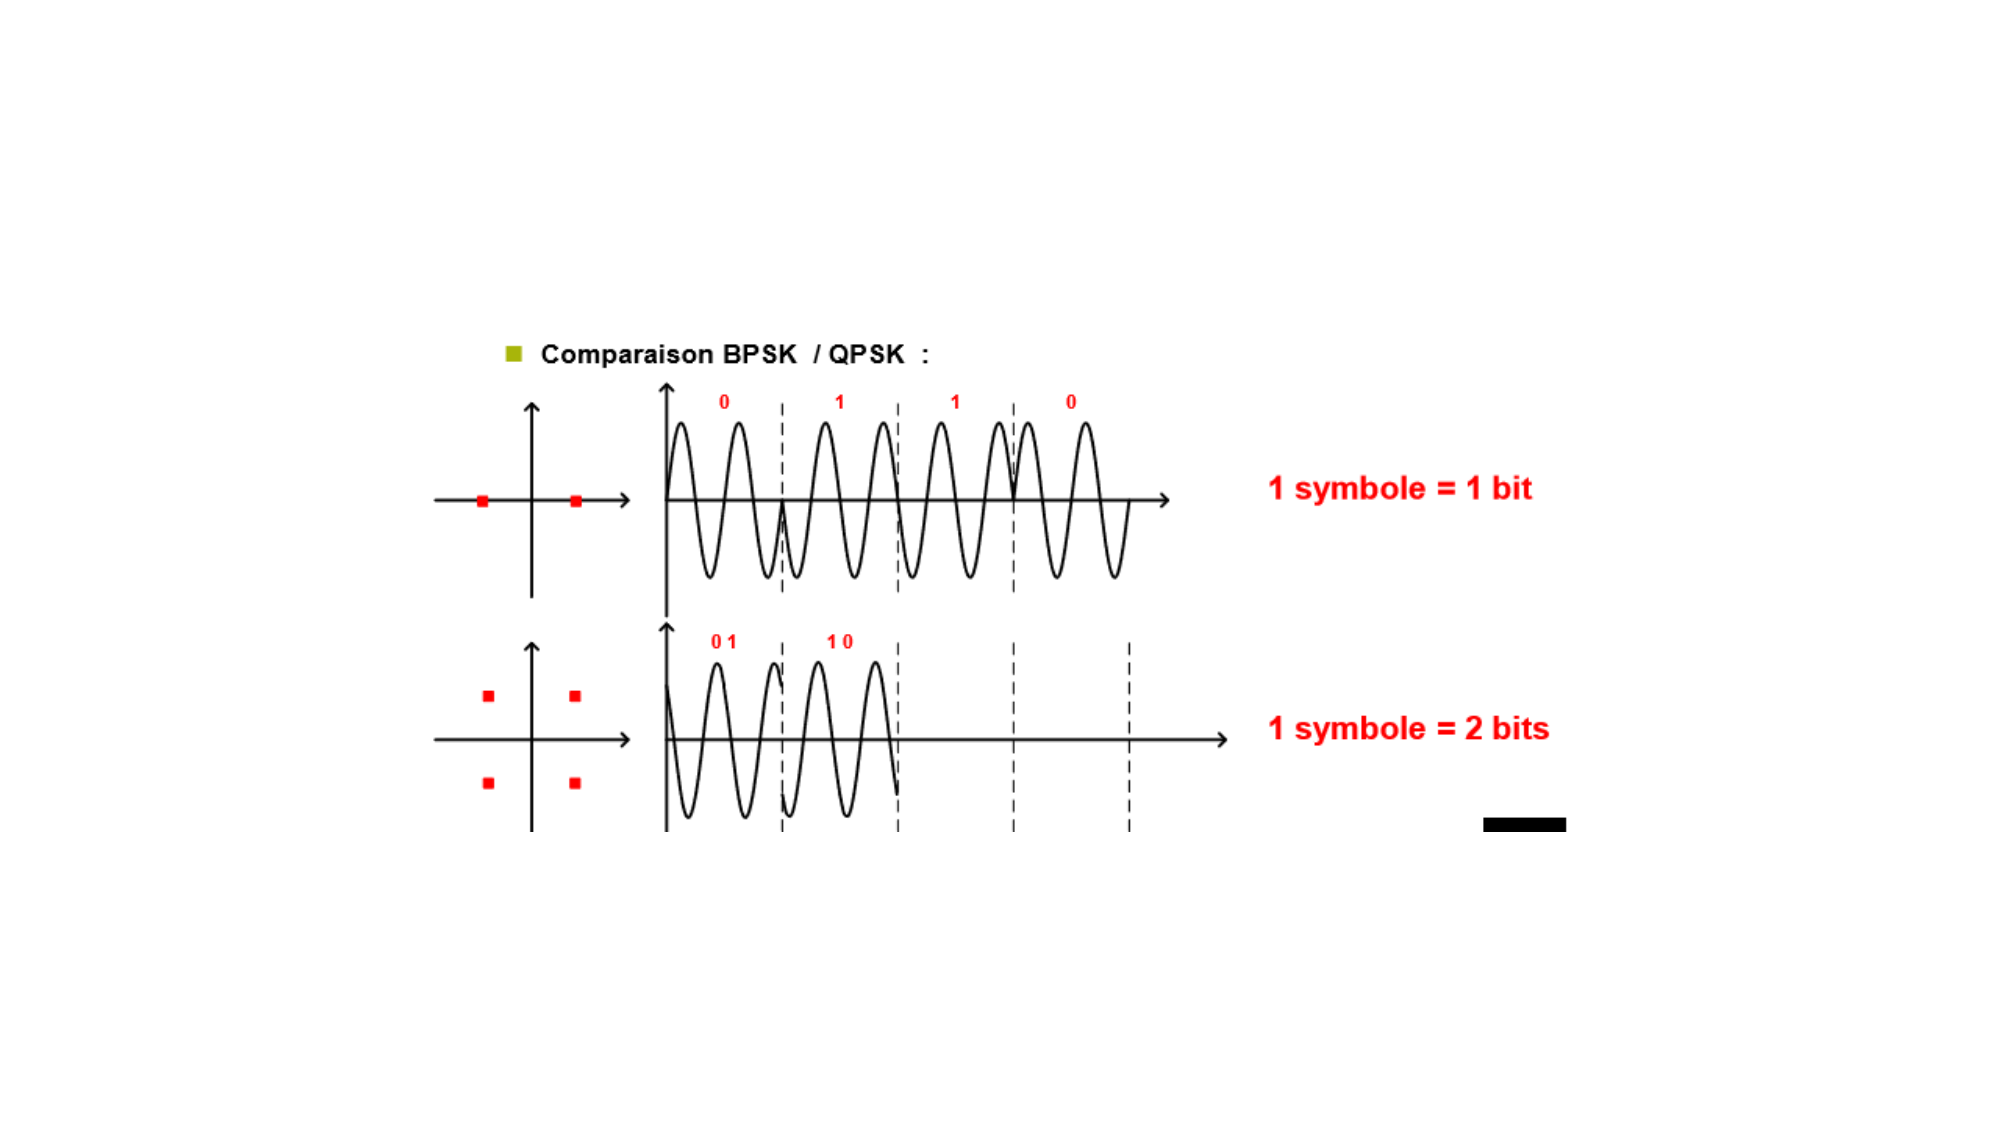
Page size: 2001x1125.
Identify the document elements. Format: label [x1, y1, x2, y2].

picture [432, 293, 1568, 832]
